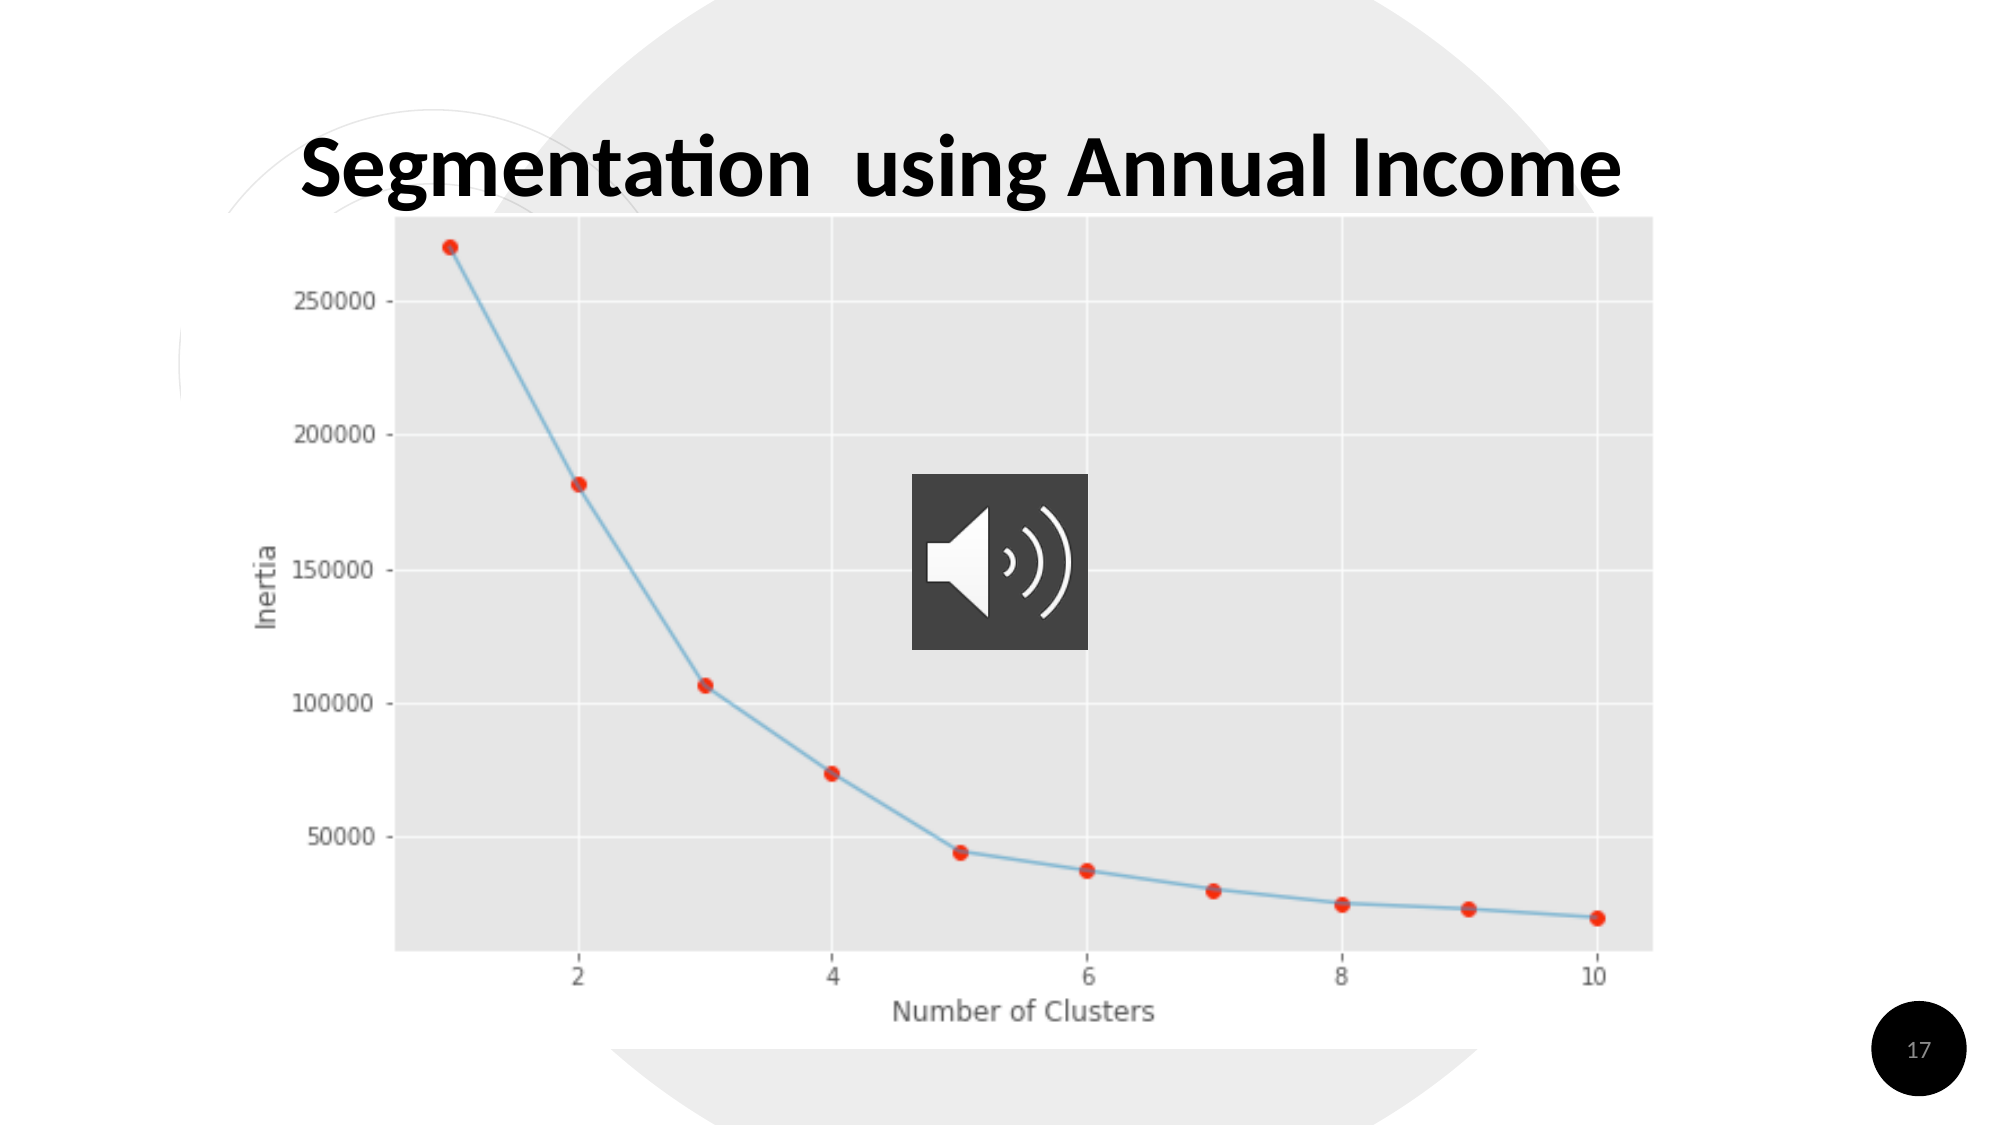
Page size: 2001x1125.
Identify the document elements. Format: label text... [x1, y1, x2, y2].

slide_number 17 [1871, 1000, 1967, 1097]
text_box Segmentation using Annual Income and Spending Score [285, 99, 1749, 213]
picture [181, 213, 1780, 1049]
